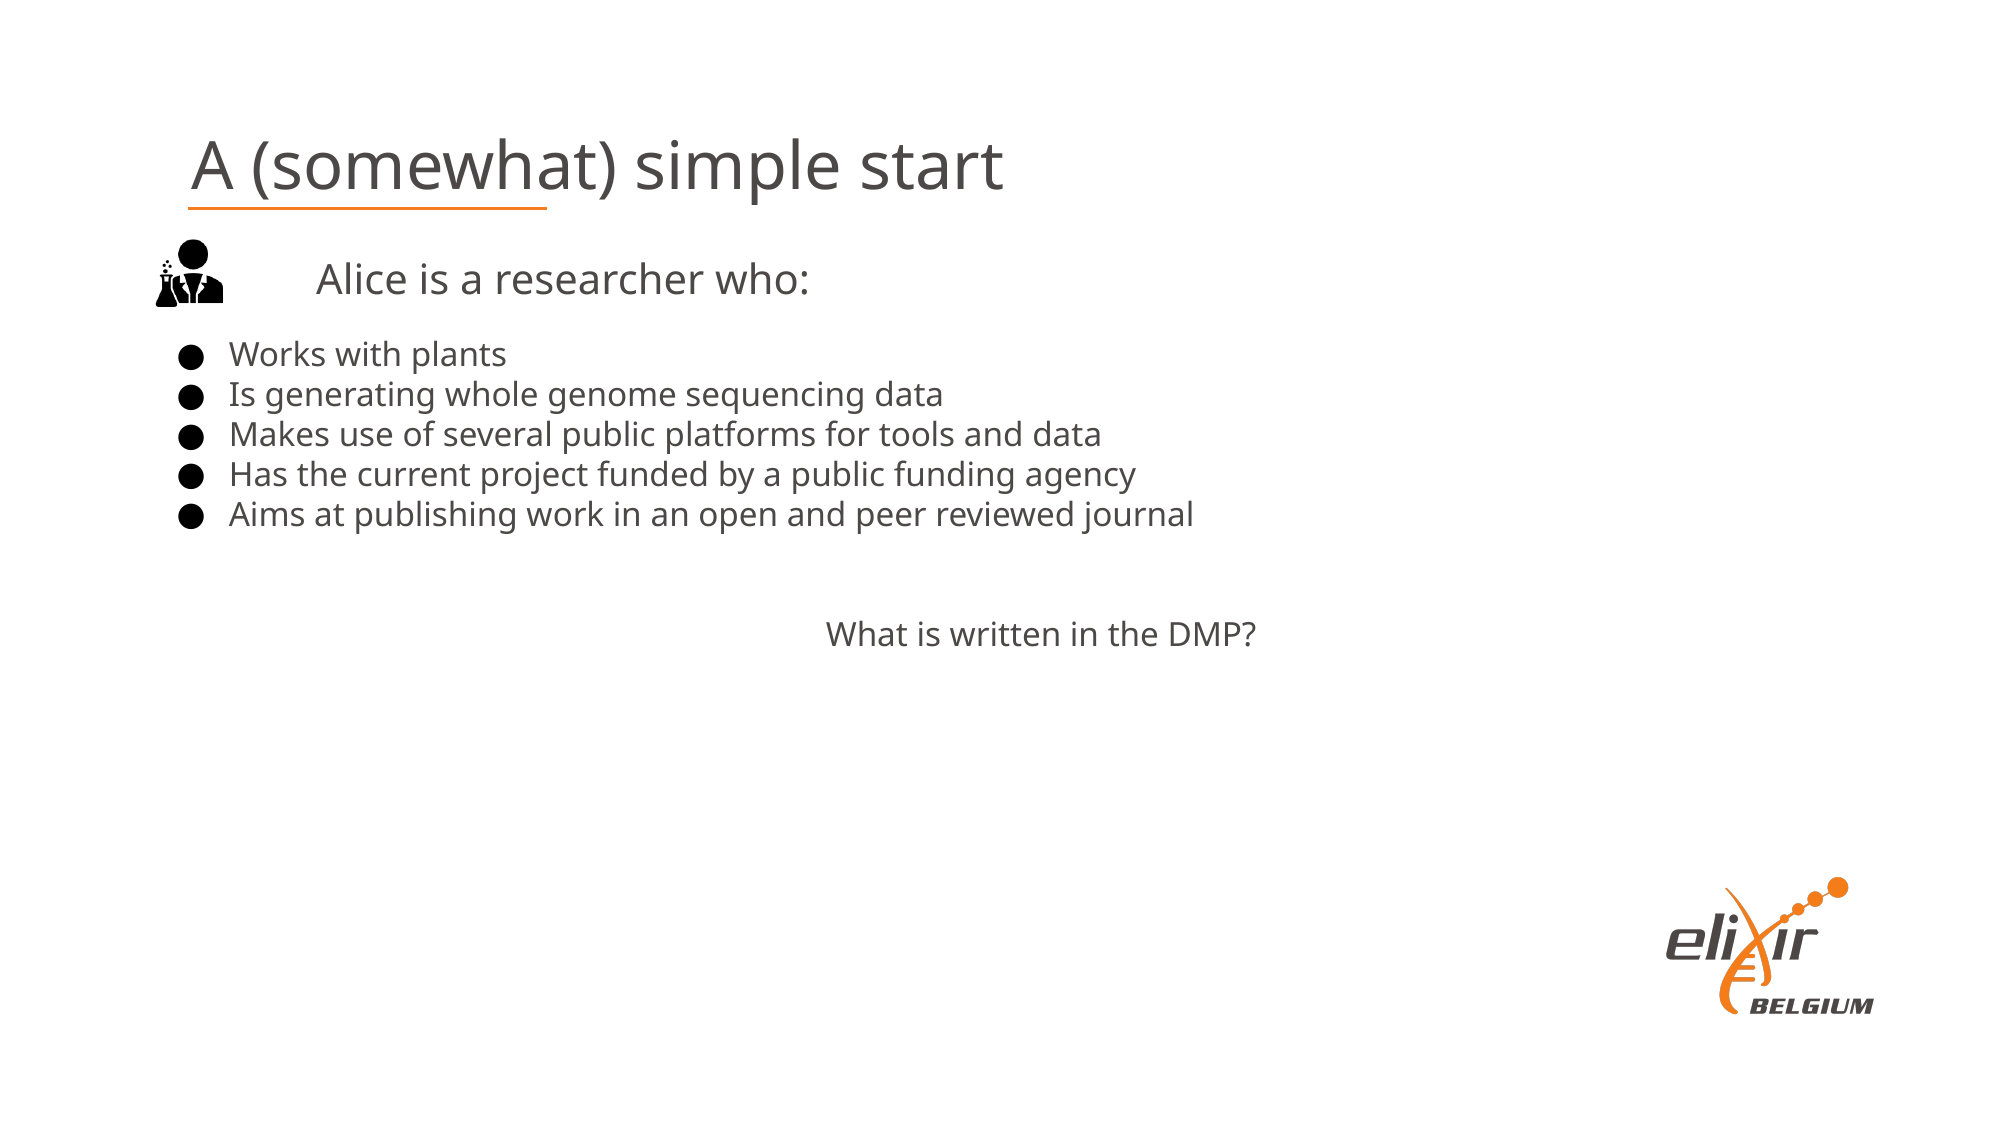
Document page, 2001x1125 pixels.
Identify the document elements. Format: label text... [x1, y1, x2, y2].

list Alice is a researcher who: [151, 245, 1957, 347]
picture [148, 226, 238, 316]
list Works with plants Is generating whole genome sequencing data Makes use of several public platforms for tools and data Has the current project funded by a public funding agency Aims at publishing work in an open and peer reviewed journal What is written in the DMP? [138, 325, 1945, 854]
picture [1666, 877, 1885, 1037]
list A (somewhat) simple start [138, 115, 1945, 217]
